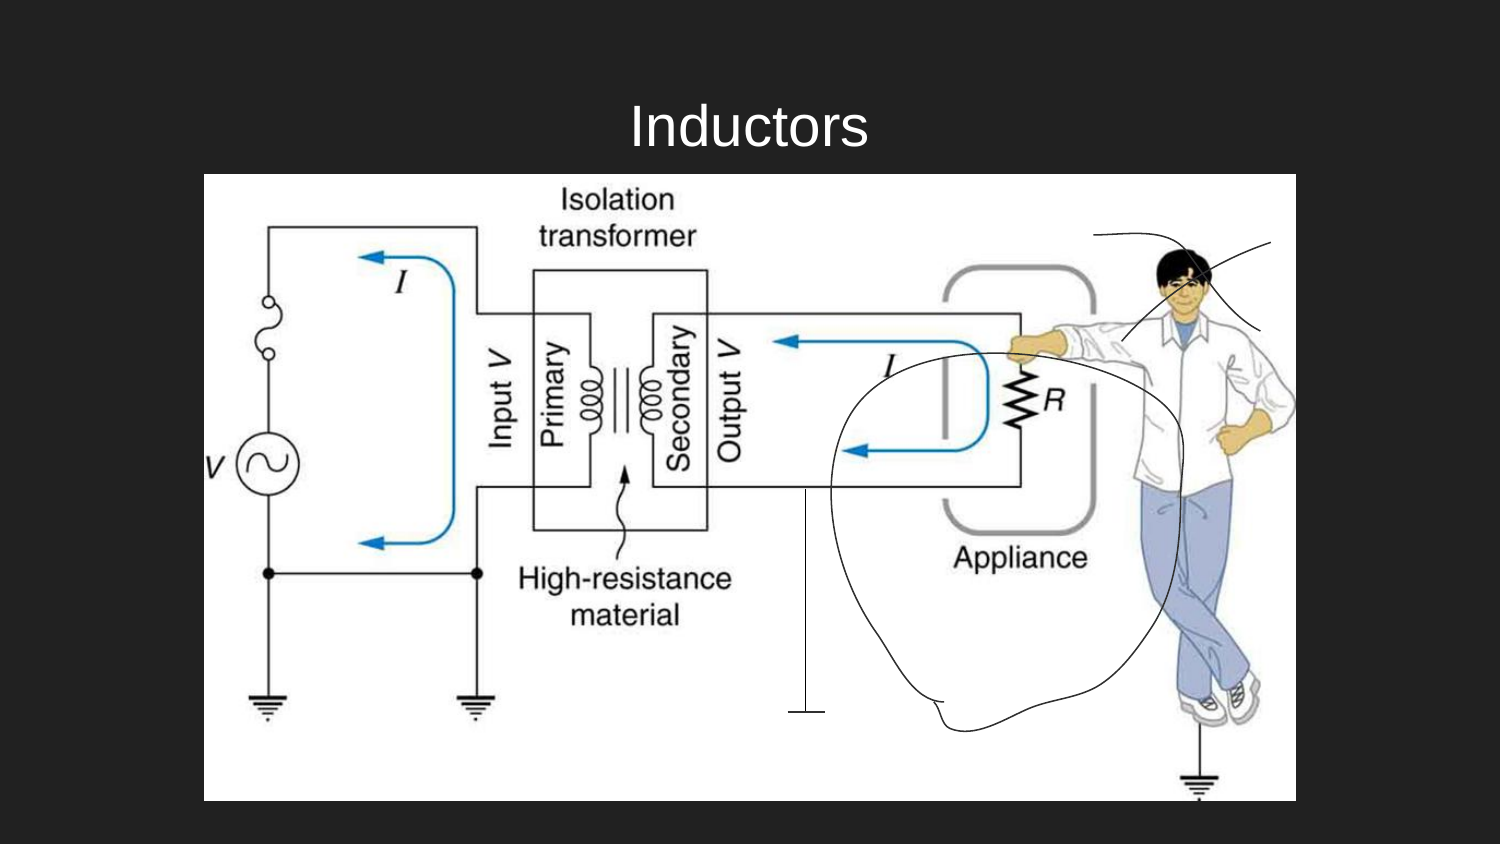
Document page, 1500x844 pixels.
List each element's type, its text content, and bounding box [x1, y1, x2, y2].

picture [204, 173, 1296, 802]
title Inductors [51, 72, 1449, 167]
